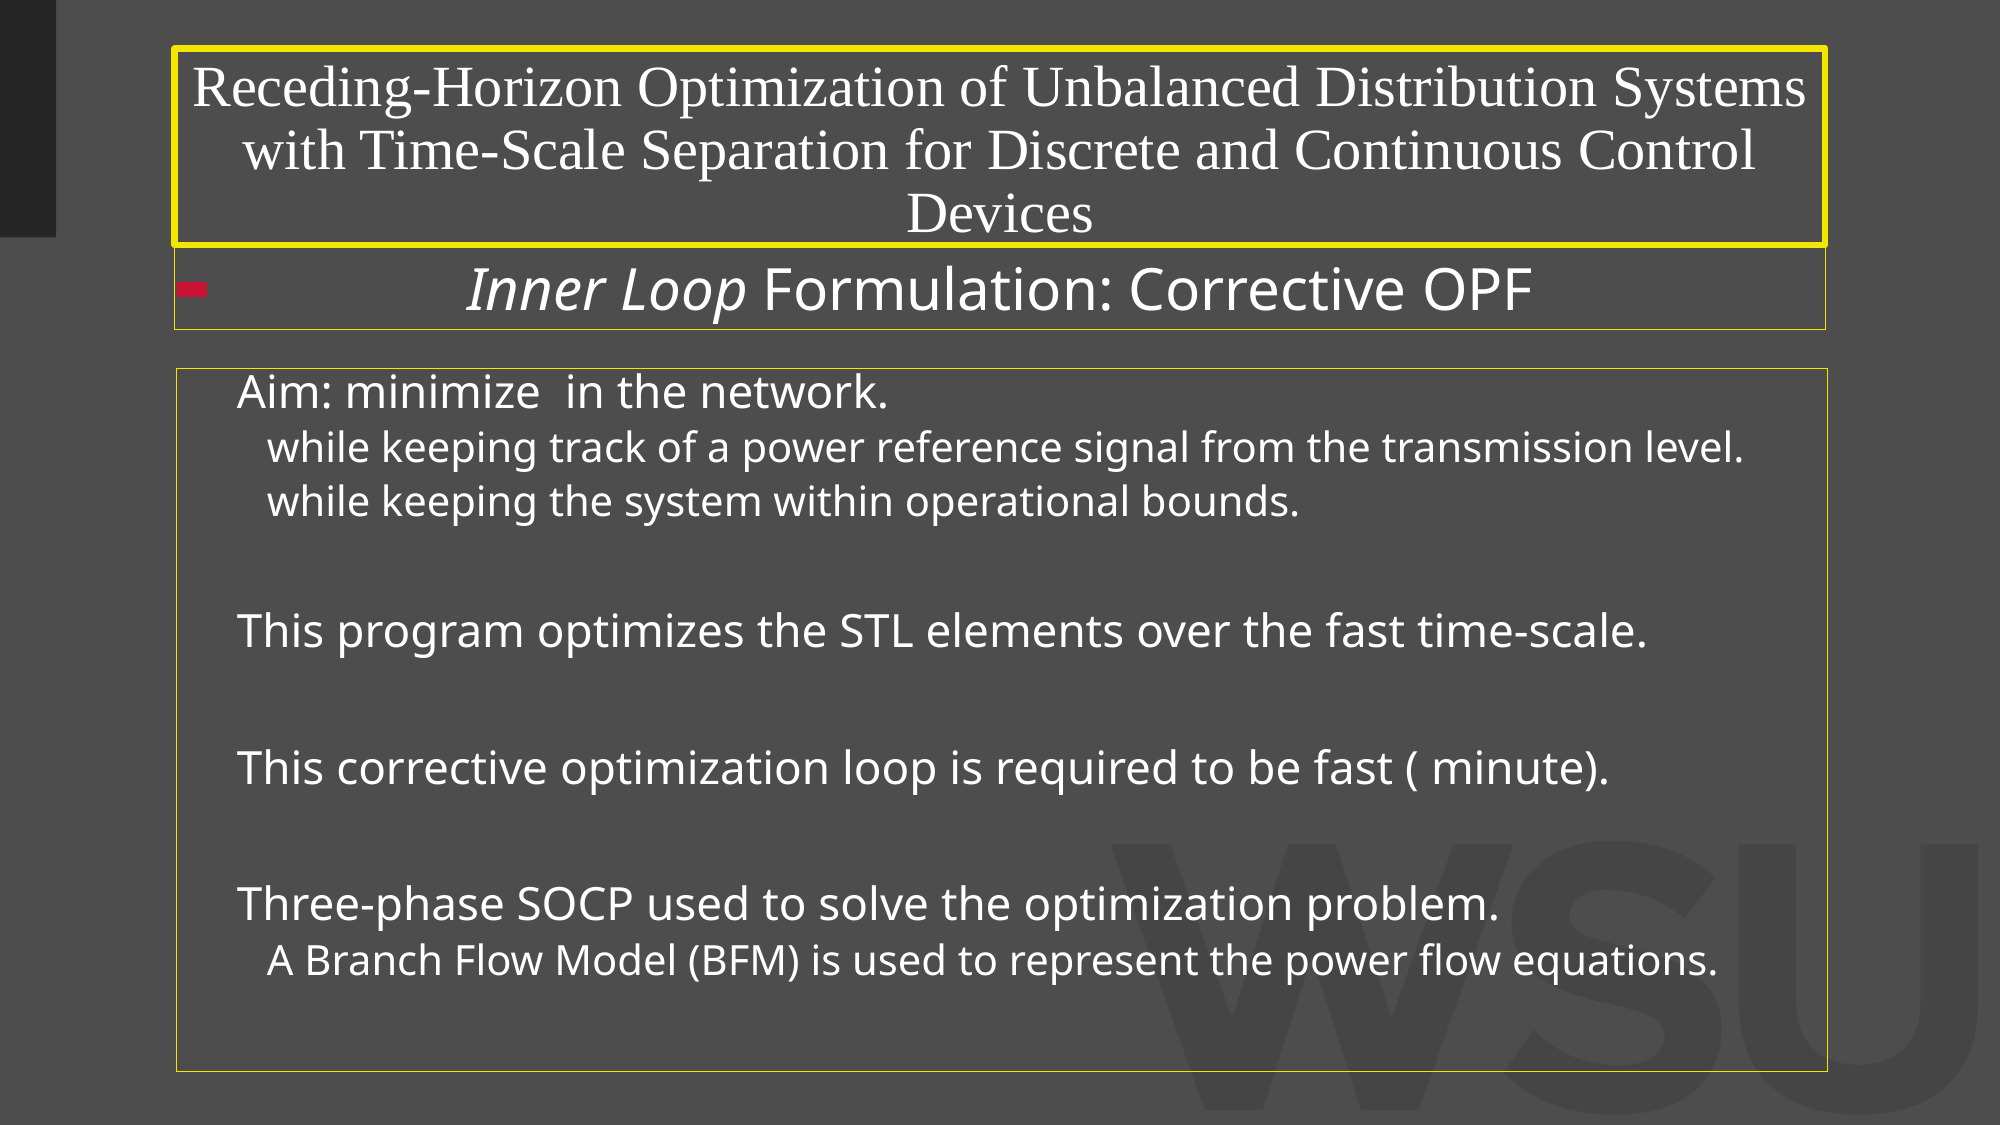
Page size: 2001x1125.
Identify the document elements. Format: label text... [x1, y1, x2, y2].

title Receding-Horizon Optimization of Unbalanced Distribution Systems with Time-Scale Separation for Discrete and Continuous Control Devices [174, 48, 1826, 245]
text_box Inner Loop Formulation: Corrective OPF [174, 245, 1826, 330]
picture [1109, 840, 1979, 1115]
picture [1109, 840, 1827, 1071]
